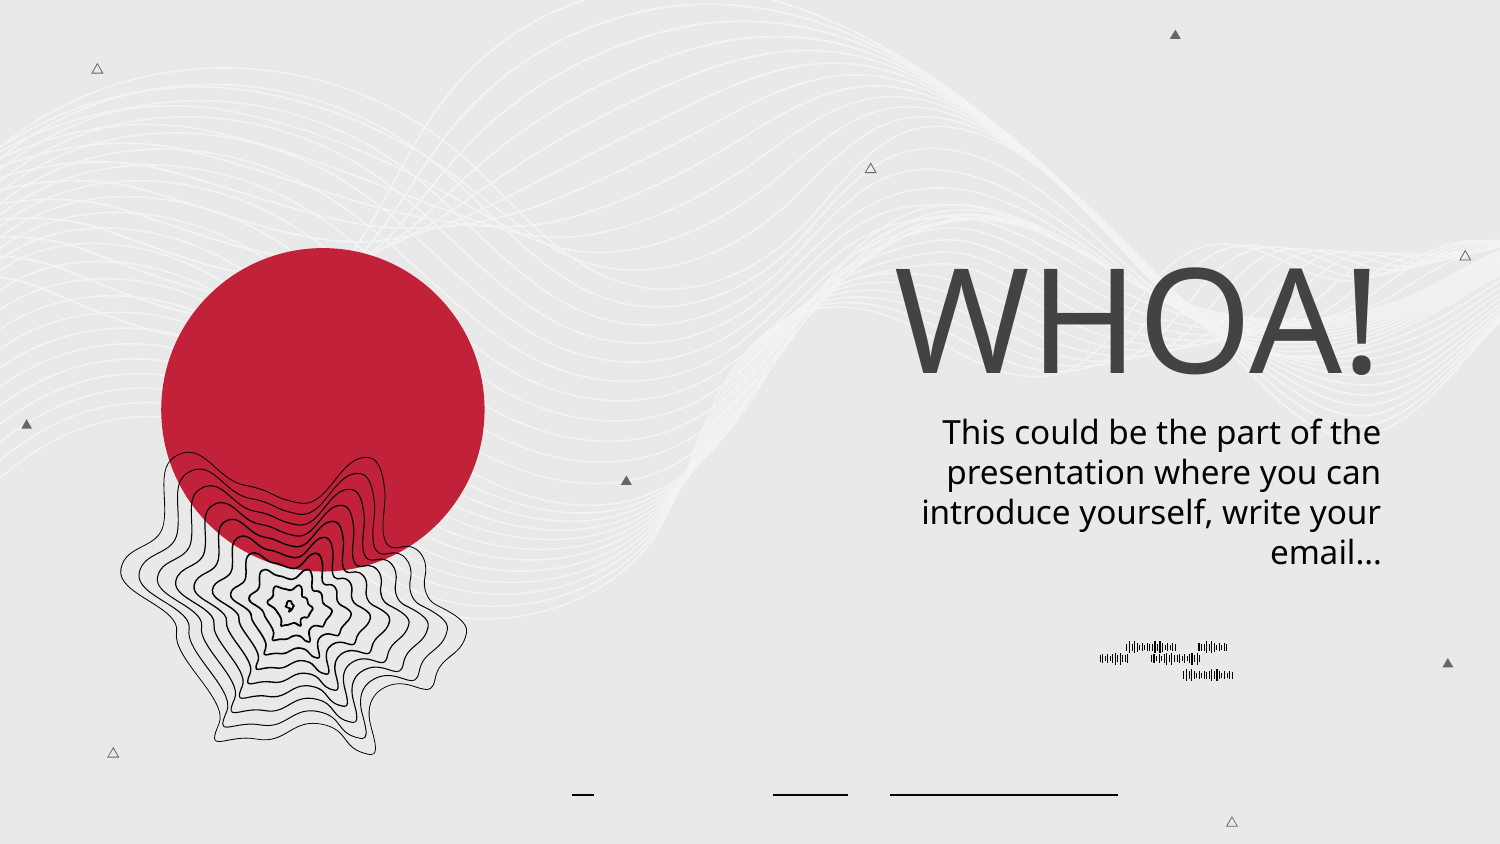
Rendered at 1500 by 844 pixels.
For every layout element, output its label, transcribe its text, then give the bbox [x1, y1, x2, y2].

title WHOA! [831, 246, 1382, 384]
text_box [117, 247, 485, 756]
subtitle This could be the part of the presentation where you can introduce yourself, write your email… [831, 384, 1382, 598]
